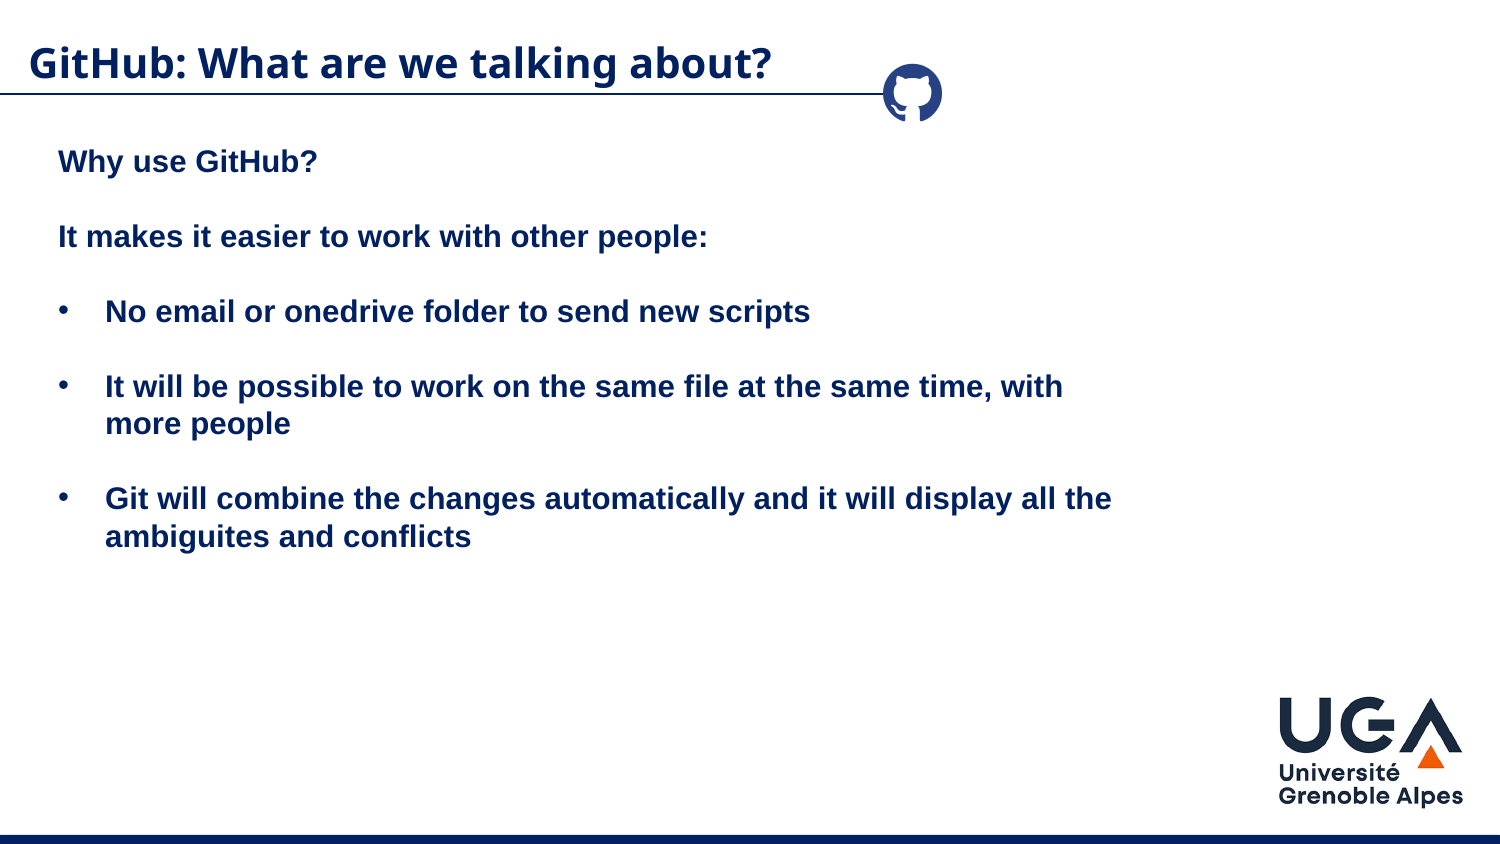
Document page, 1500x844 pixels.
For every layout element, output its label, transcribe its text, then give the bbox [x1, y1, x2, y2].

text_box GitHub: What are we talking about? [13, 28, 798, 93]
picture [1265, 680, 1474, 817]
text_box Why use GitHub? It makes it easier to work with other people: No email or onedrive folder to send new scripts It will be possible to work on the same file at the same time, with more people Git will combine the changes automatically and it will display all the ambiguites and conflicts [43, 134, 1146, 561]
text_box [0, 834, 1500, 844]
picture [883, 63, 942, 123]
